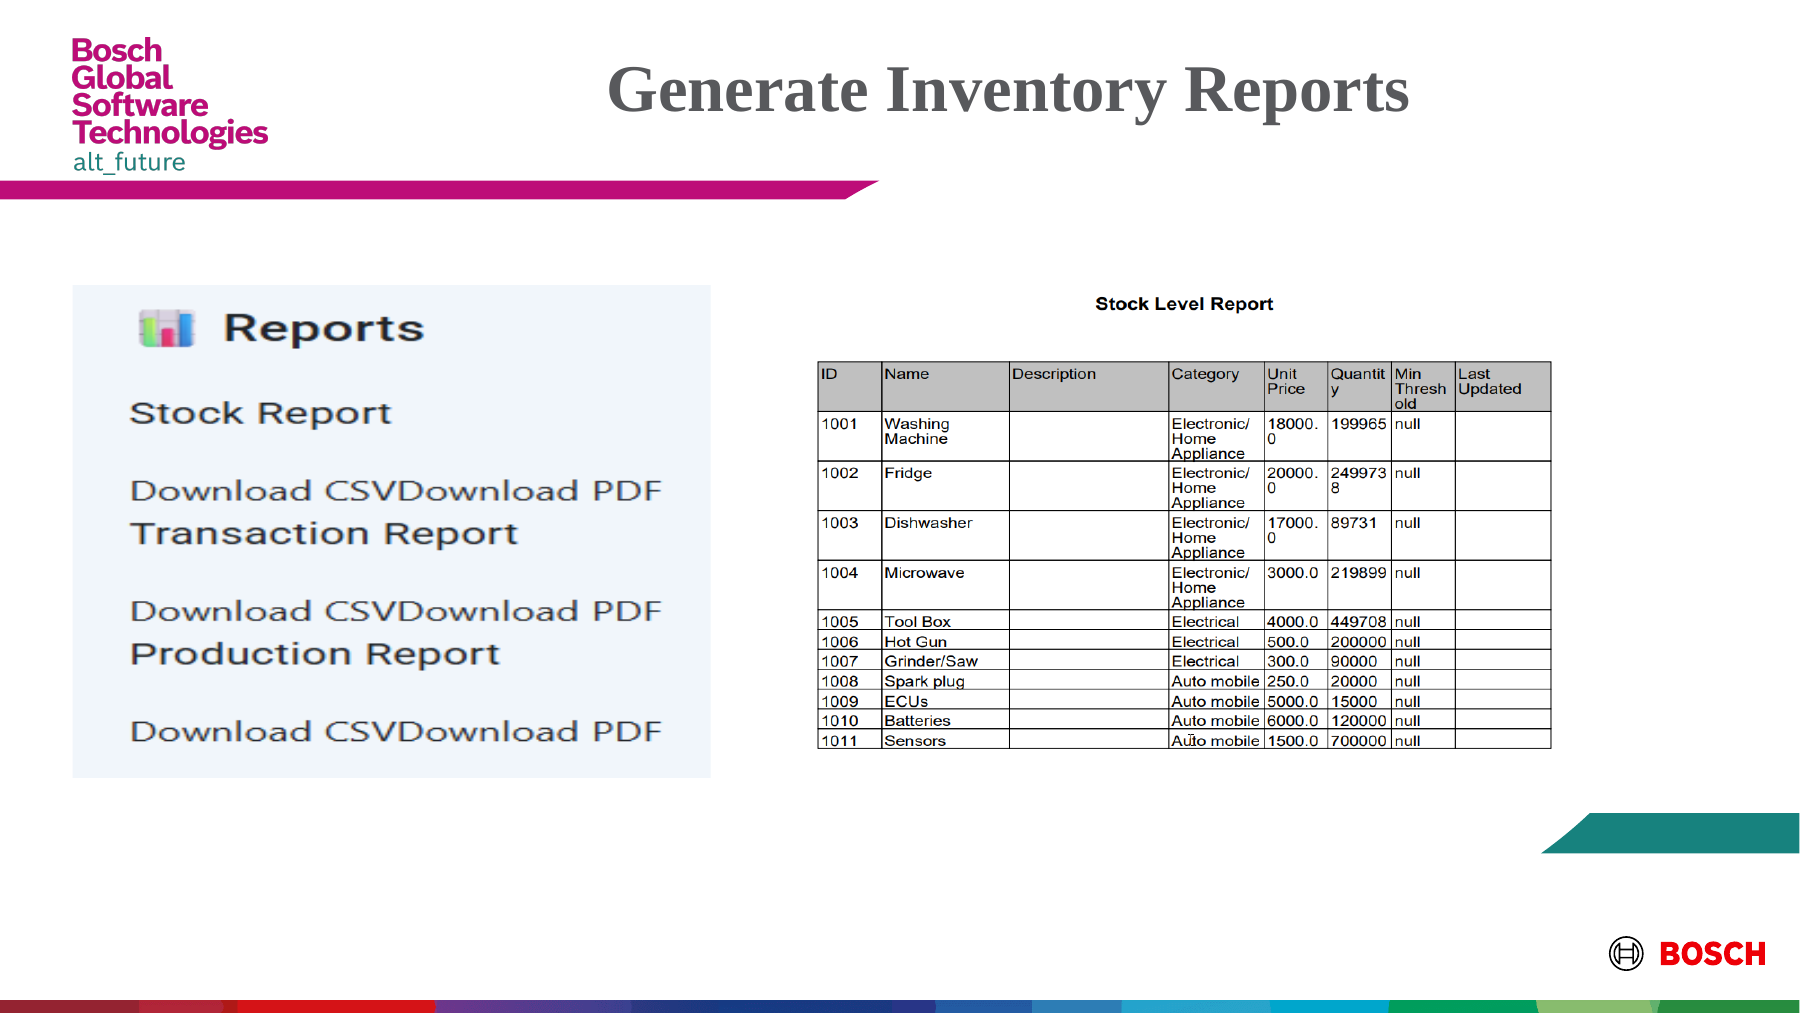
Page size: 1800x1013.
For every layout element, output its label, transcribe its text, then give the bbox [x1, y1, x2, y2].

picture [72, 285, 711, 778]
picture [1388, 1000, 1800, 1013]
text_box [0, 180, 880, 200]
picture [770, 254, 1598, 809]
text_box [1540, 813, 1800, 854]
text_box Generate Inventory Reports [591, 37, 1492, 133]
picture [72, 37, 268, 175]
picture [0, 1000, 1270, 1013]
